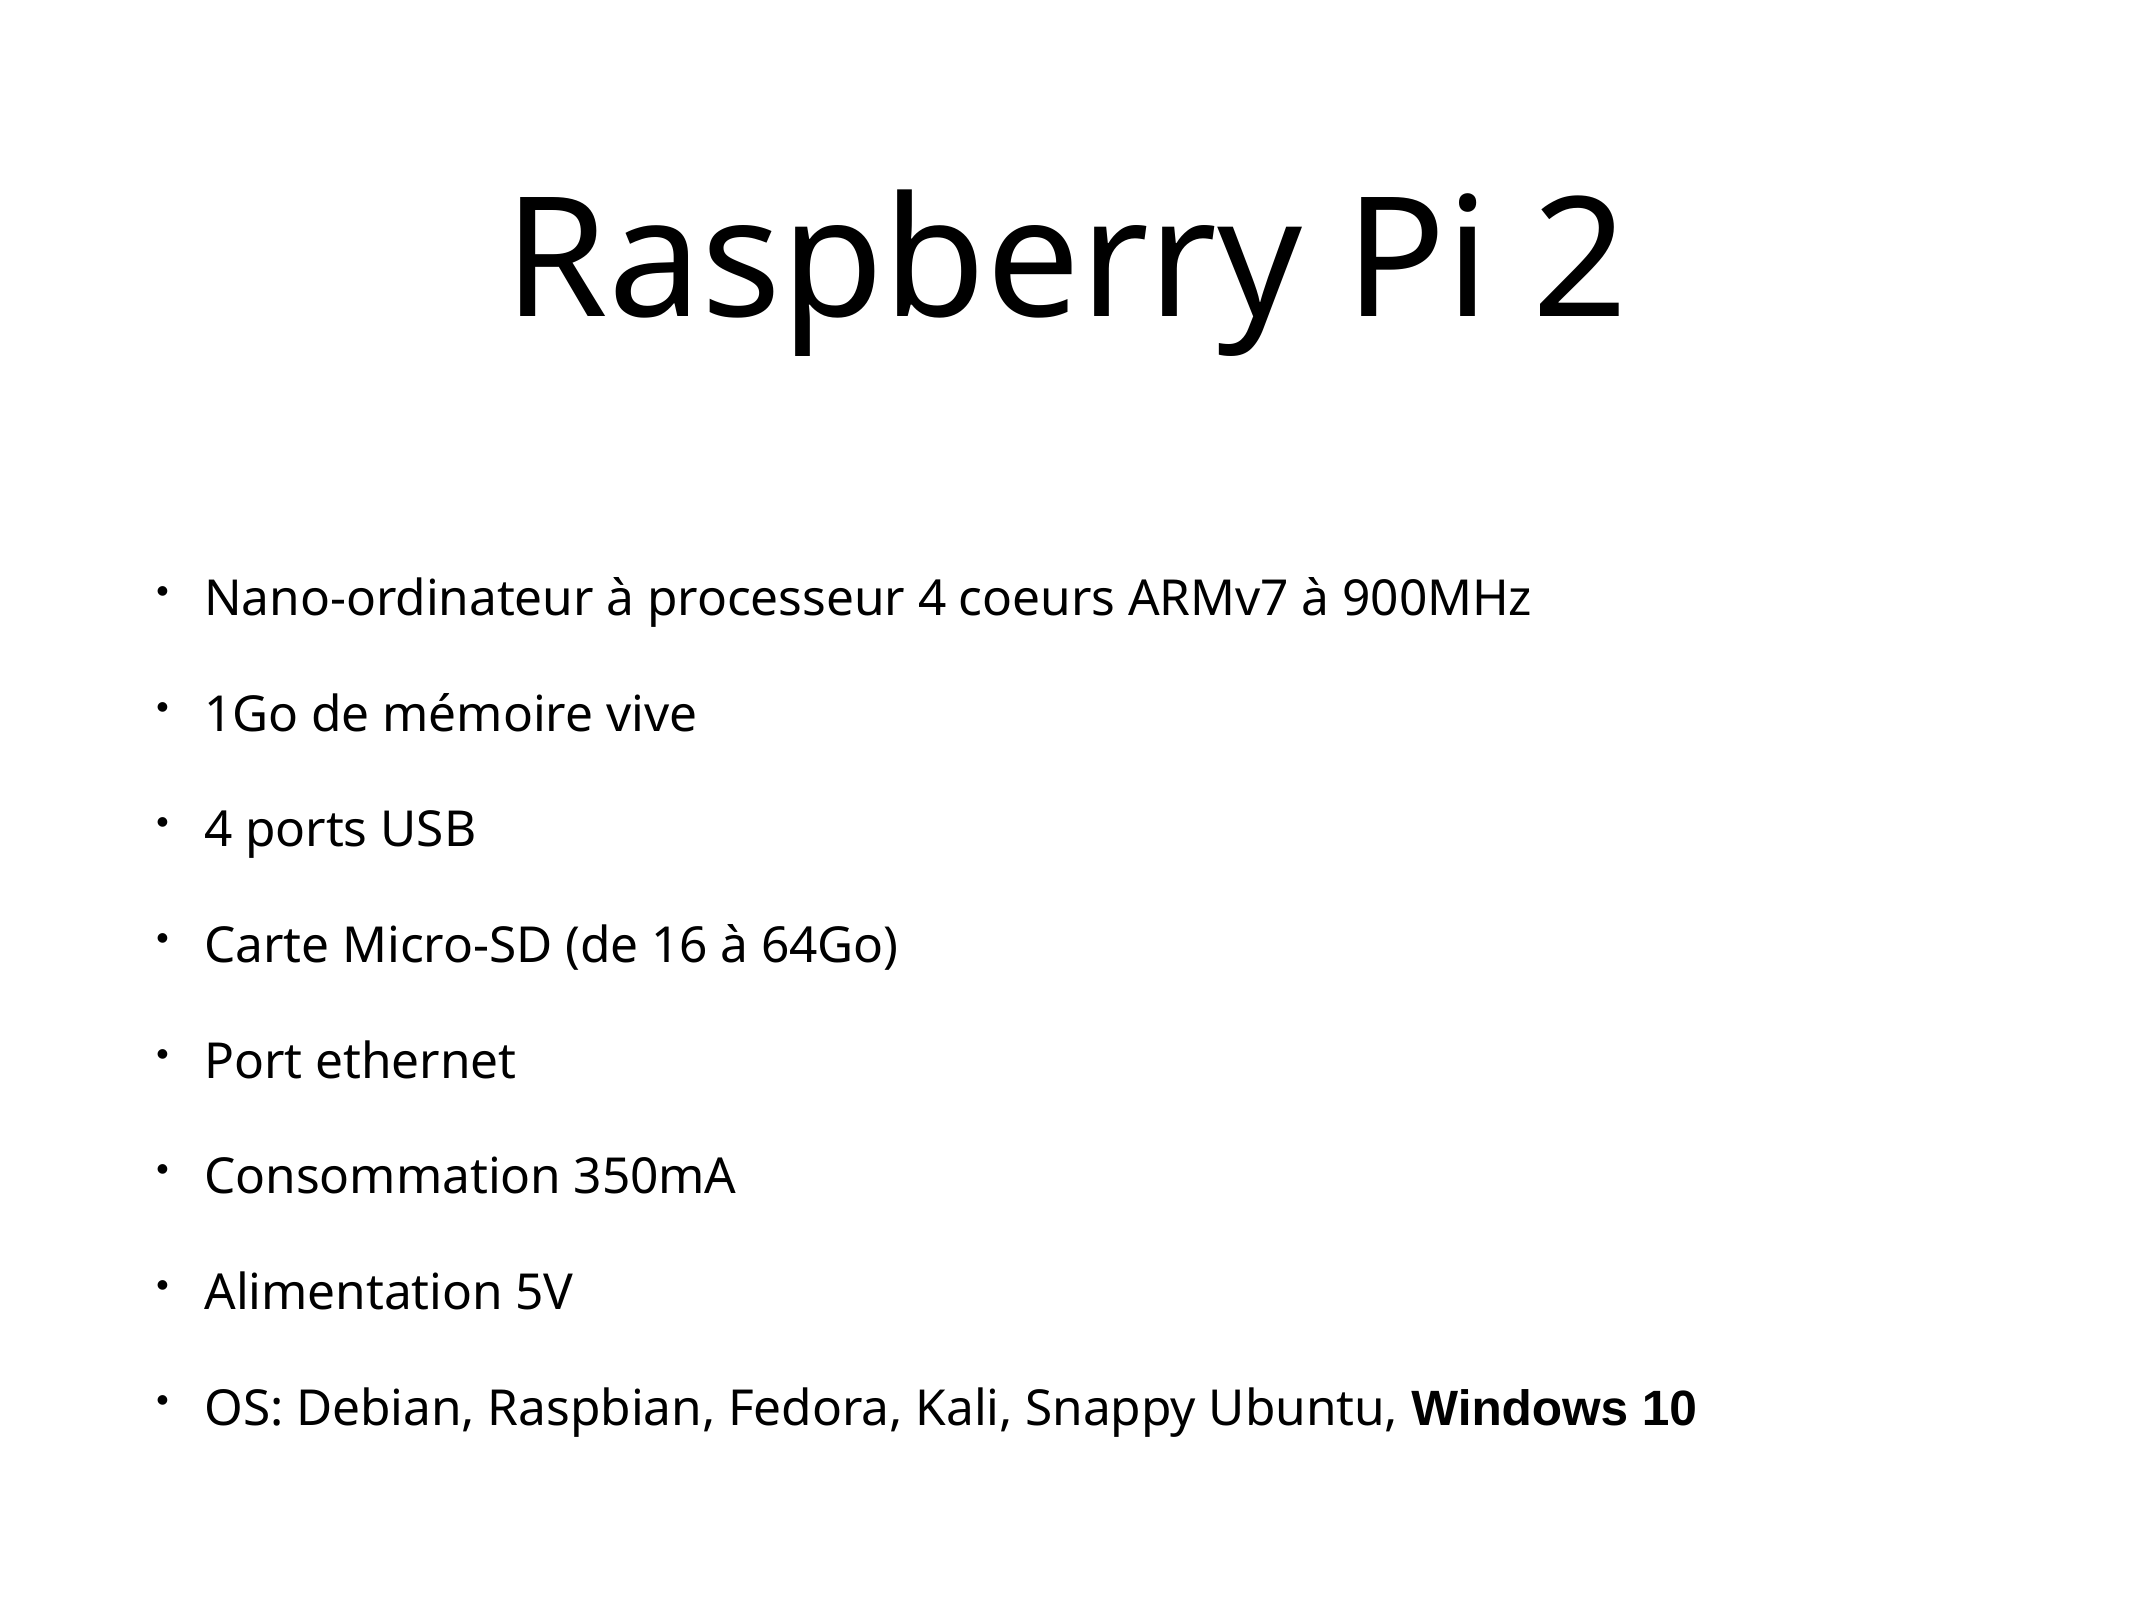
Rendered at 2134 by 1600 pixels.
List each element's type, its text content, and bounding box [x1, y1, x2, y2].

list Nano-ordinateur à processeur 4 coeurs ARMv7 à 900MHz 1Go de mémoire vive 4 ports USB Carte Micro-SD (de 16 à 64Go) Port ethernet Consommation 350mA Alimentation 5V OS: Debian, Raspbian, Fedora, Kali, Snappy Ubuntu, Windows 10 [155, 426, 1978, 1459]
title Raspberry Pi 2 [155, 72, 1978, 426]
